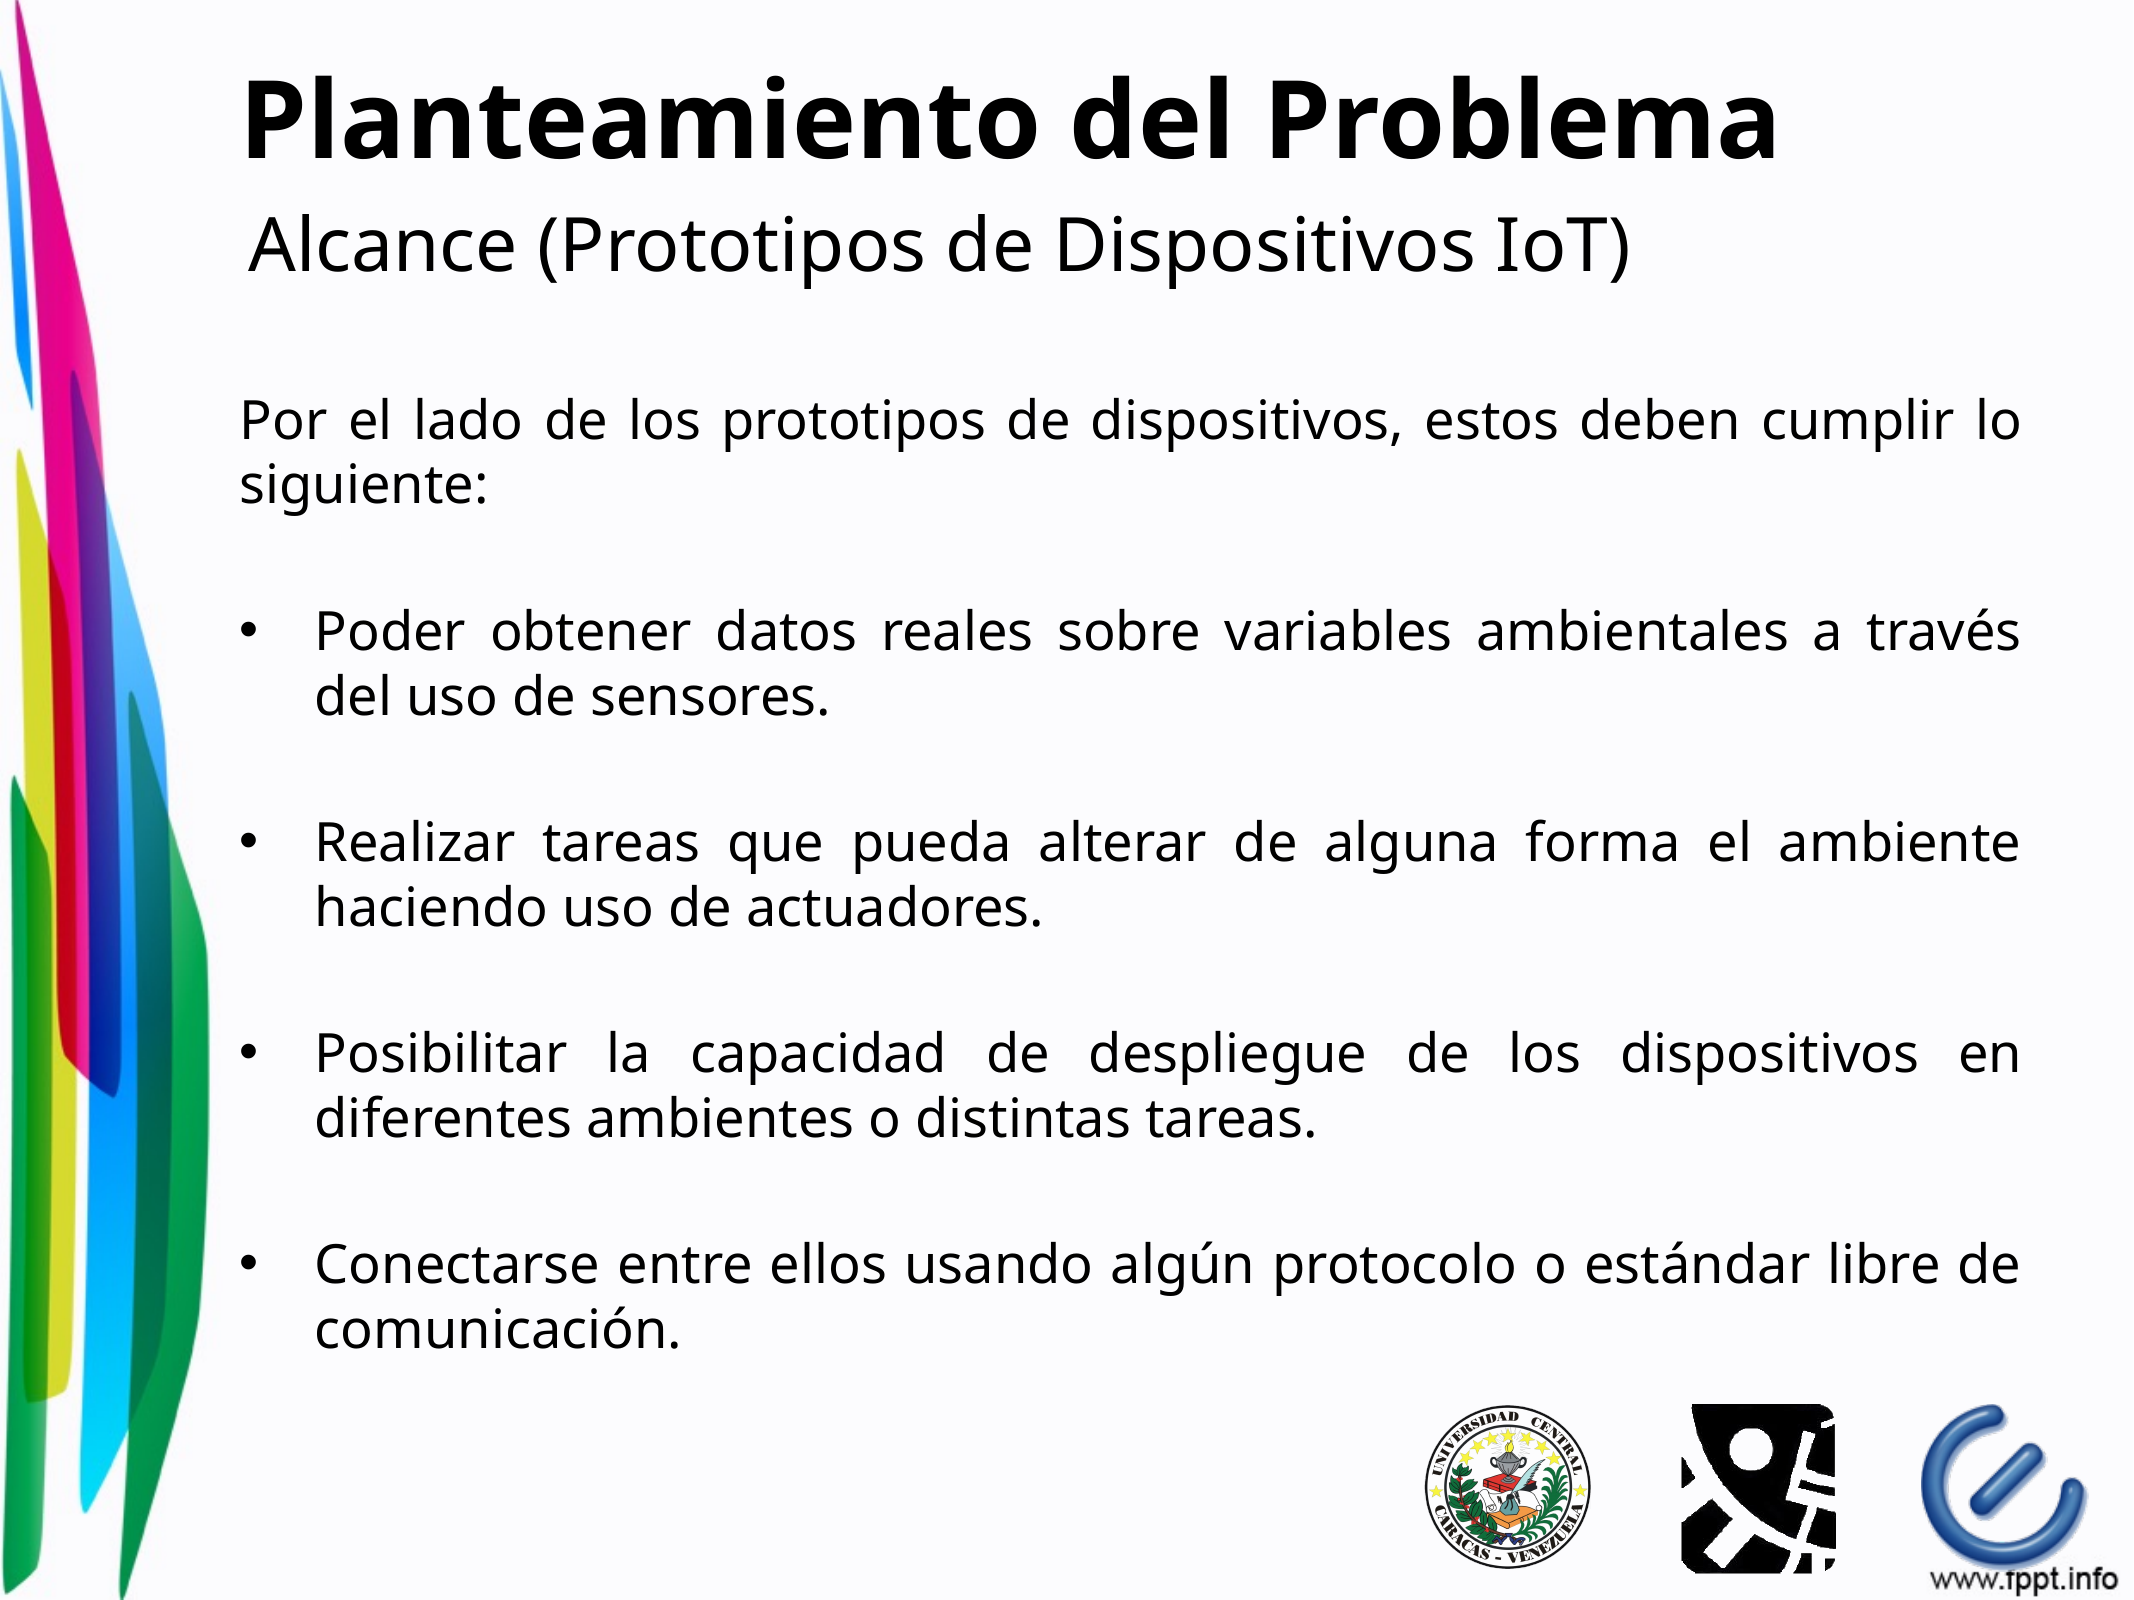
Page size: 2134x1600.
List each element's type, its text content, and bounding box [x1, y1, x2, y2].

picture [0, 0, 2134, 1600]
text_box Planteamiento del Problema [239, 41, 2024, 188]
text_box Alcance (Prototipos de Dispositivos IoT) [239, 188, 2024, 295]
text_box Por el lado de los prototipos de dispositivos, estos deben cumplir lo siguiente: Poder obtener datos reales sobre variables ambientales a través del uso de sensores. Realizar tareas que pueda alterar de alguna forma el ambiente haciendo uso de actuadores. Posibilitar la capacidad de despliegue de los dispositivos en diferentes ambientes o distintas tareas. Conectarse entre ellos usando algún protocolo o estándar libre de comunicación. [239, 384, 2024, 1009]
